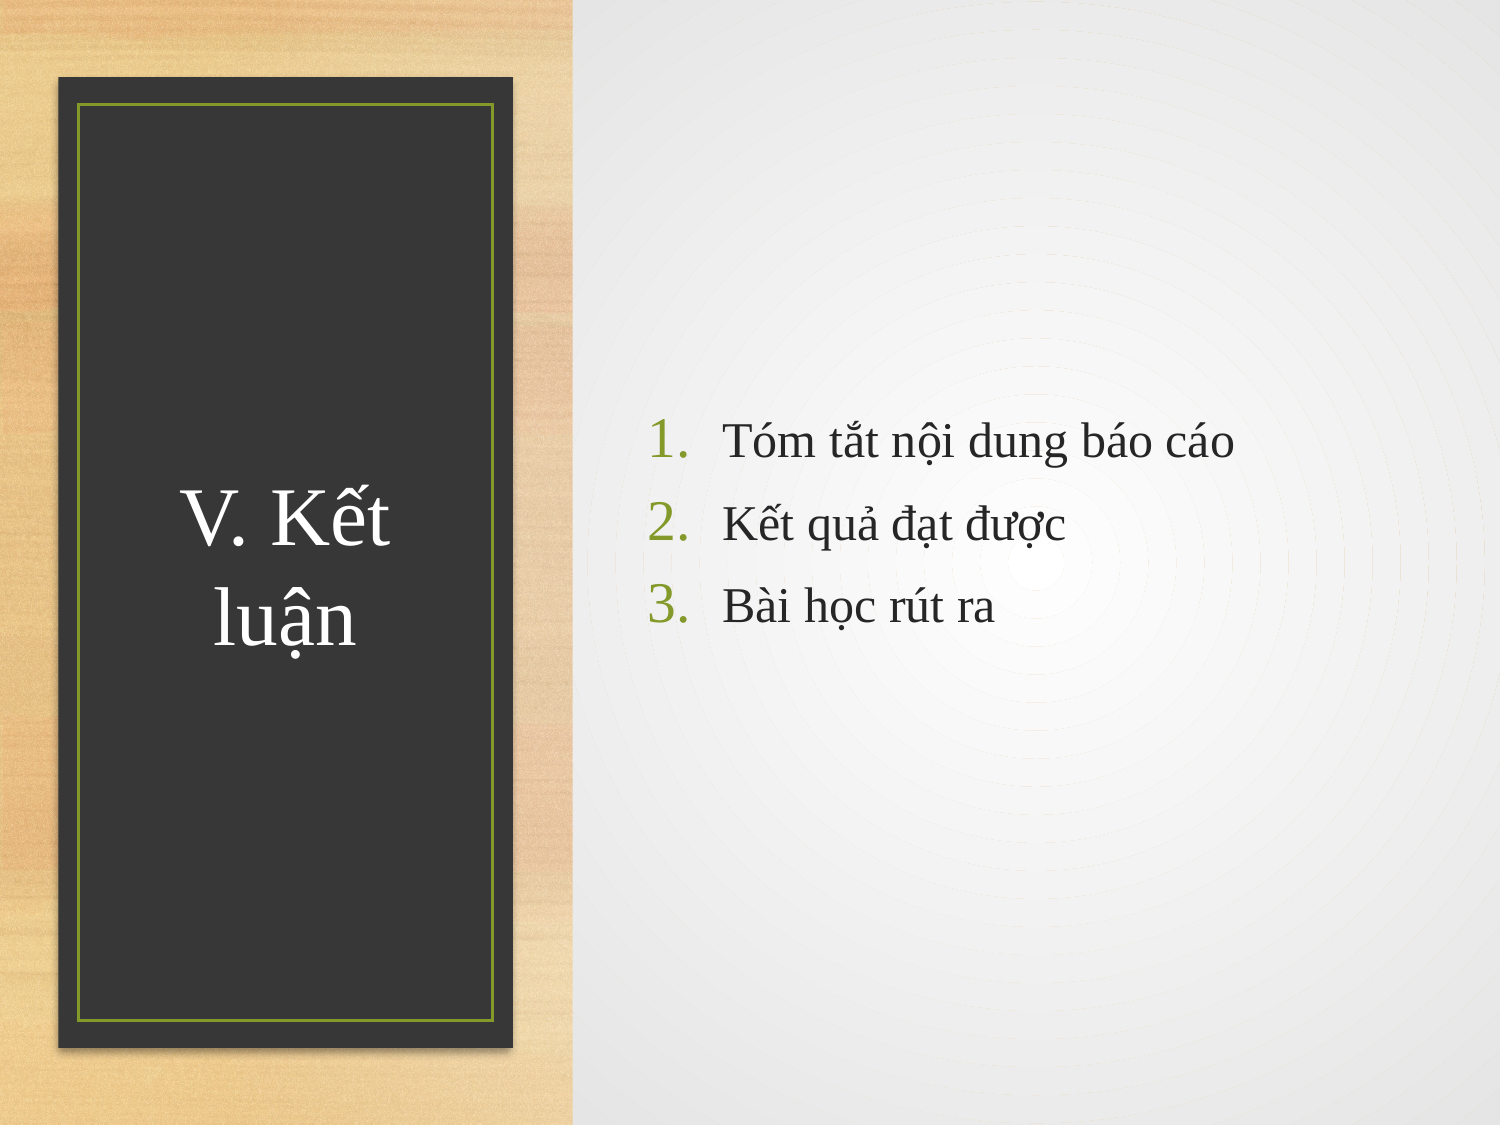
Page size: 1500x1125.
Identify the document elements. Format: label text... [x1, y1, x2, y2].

text_box [57, 76, 514, 1049]
text_box [571, 0, 1500, 1125]
text_box [0, 0, 571, 1125]
list Tóm tắt nội dung báo cáo Kết quả đạt được Bài học rút ra [632, 77, 1365, 964]
text_box [78, 103, 493, 1021]
title V. Kết luận [117, 156, 454, 968]
